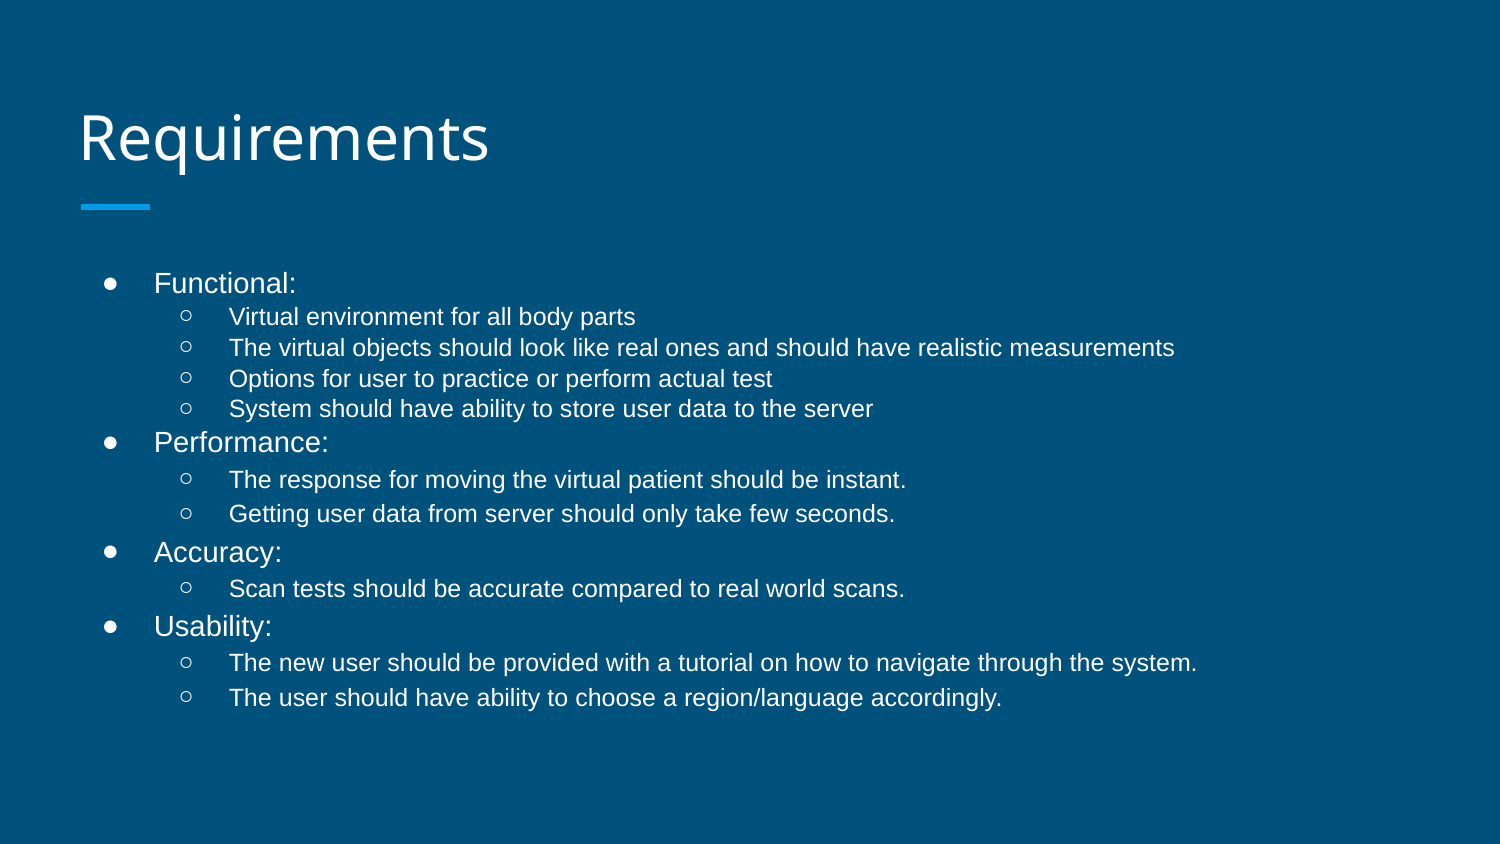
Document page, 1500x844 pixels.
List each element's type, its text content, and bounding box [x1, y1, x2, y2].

list Functional: Virtual environment for all body parts The virtual objects should look like real ones and should have realistic measurements Options for user to practice or perform actual test System should have ability to store user data to the server Performance: The response for moving the virtual patient should be instant. Getting user data from server should only take few seconds. Accuracy: Scan tests should be accurate compared to real world scans. Usability: The new user should be provided with a tutorial on how to navigate through the system. The user should have ability to choose a region/language accordingly. [63, 244, 1462, 750]
title Requirements [63, 75, 1437, 188]
